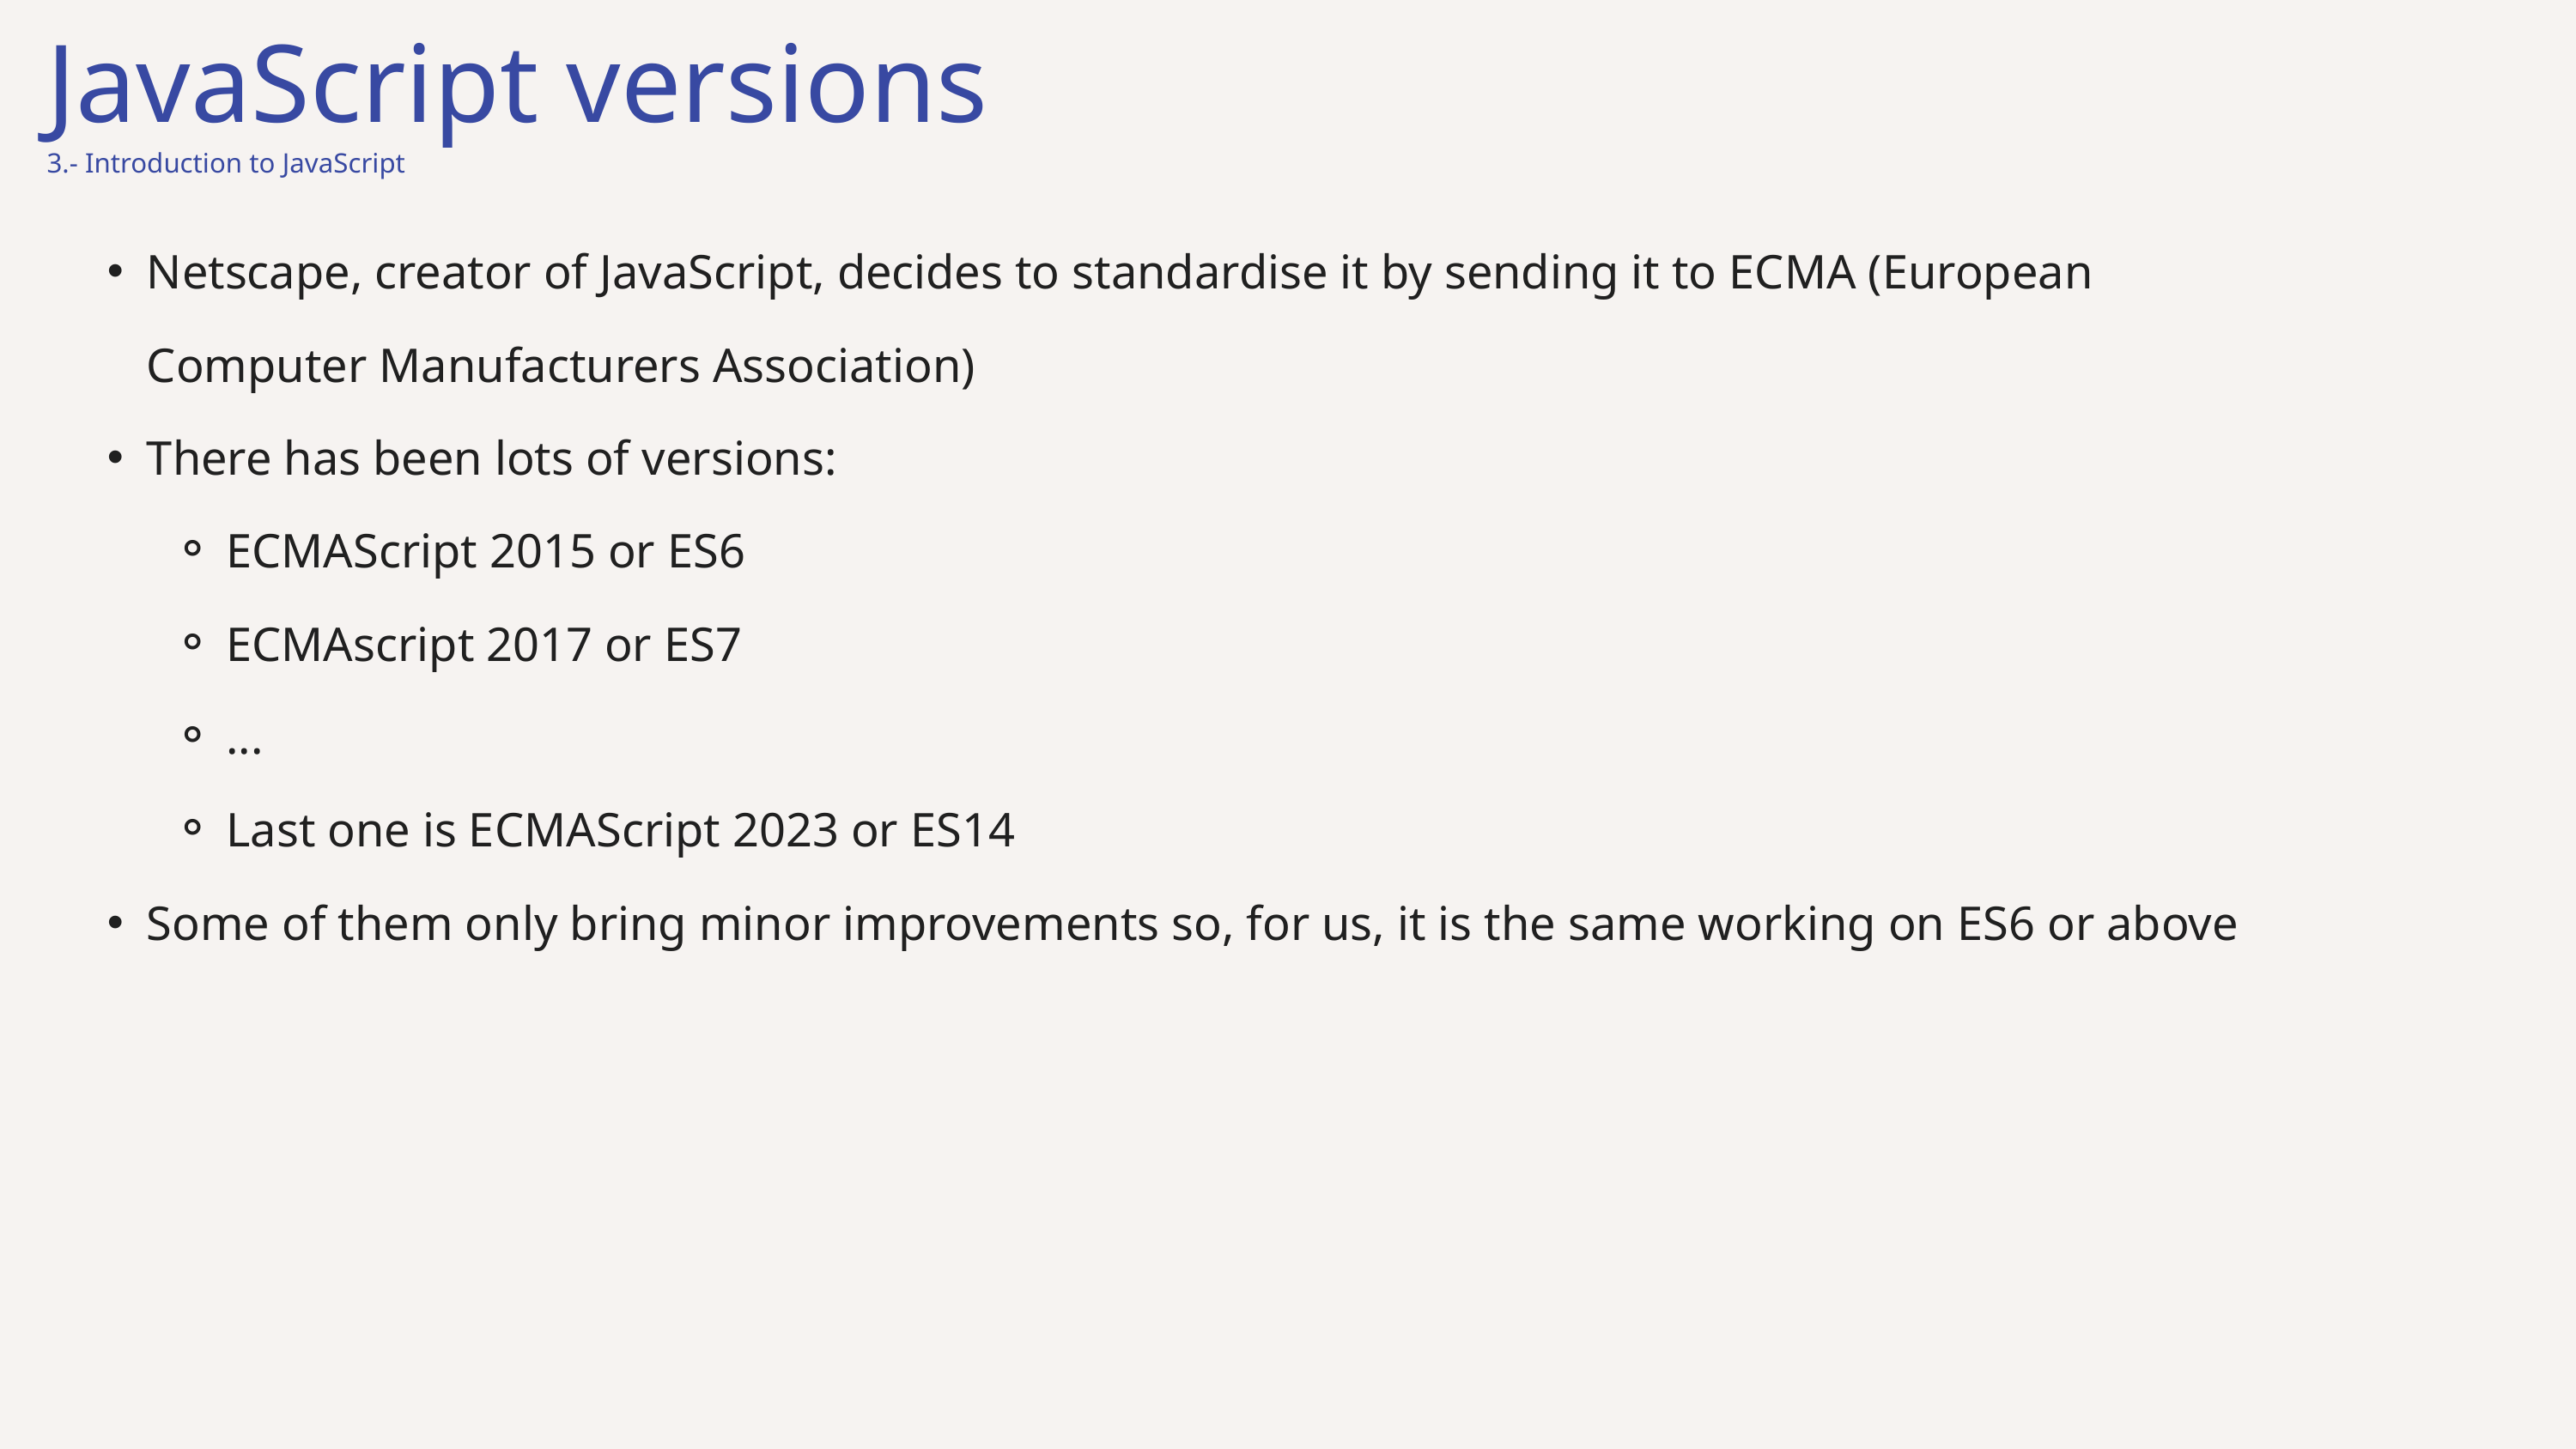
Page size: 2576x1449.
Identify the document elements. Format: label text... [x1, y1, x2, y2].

text_box Netscape, creator of JavaScript, decides to standardise it by sending it to ECMA (European Computer Manufacturers Association) There has been lots of versions: ECMAScript 2015 or ES6 ECMAscript 2017 or ES7 ... Last one is ECMAScript 2023 or ES14 Some of them only bring minor improvements so, for us, it is the same working on ES6 or above [67, 205, 2325, 949]
text_box 3.- Introduction to JavaScript [46, 149, 1940, 179]
text_box JavaScript versions [46, 25, 2499, 144]
